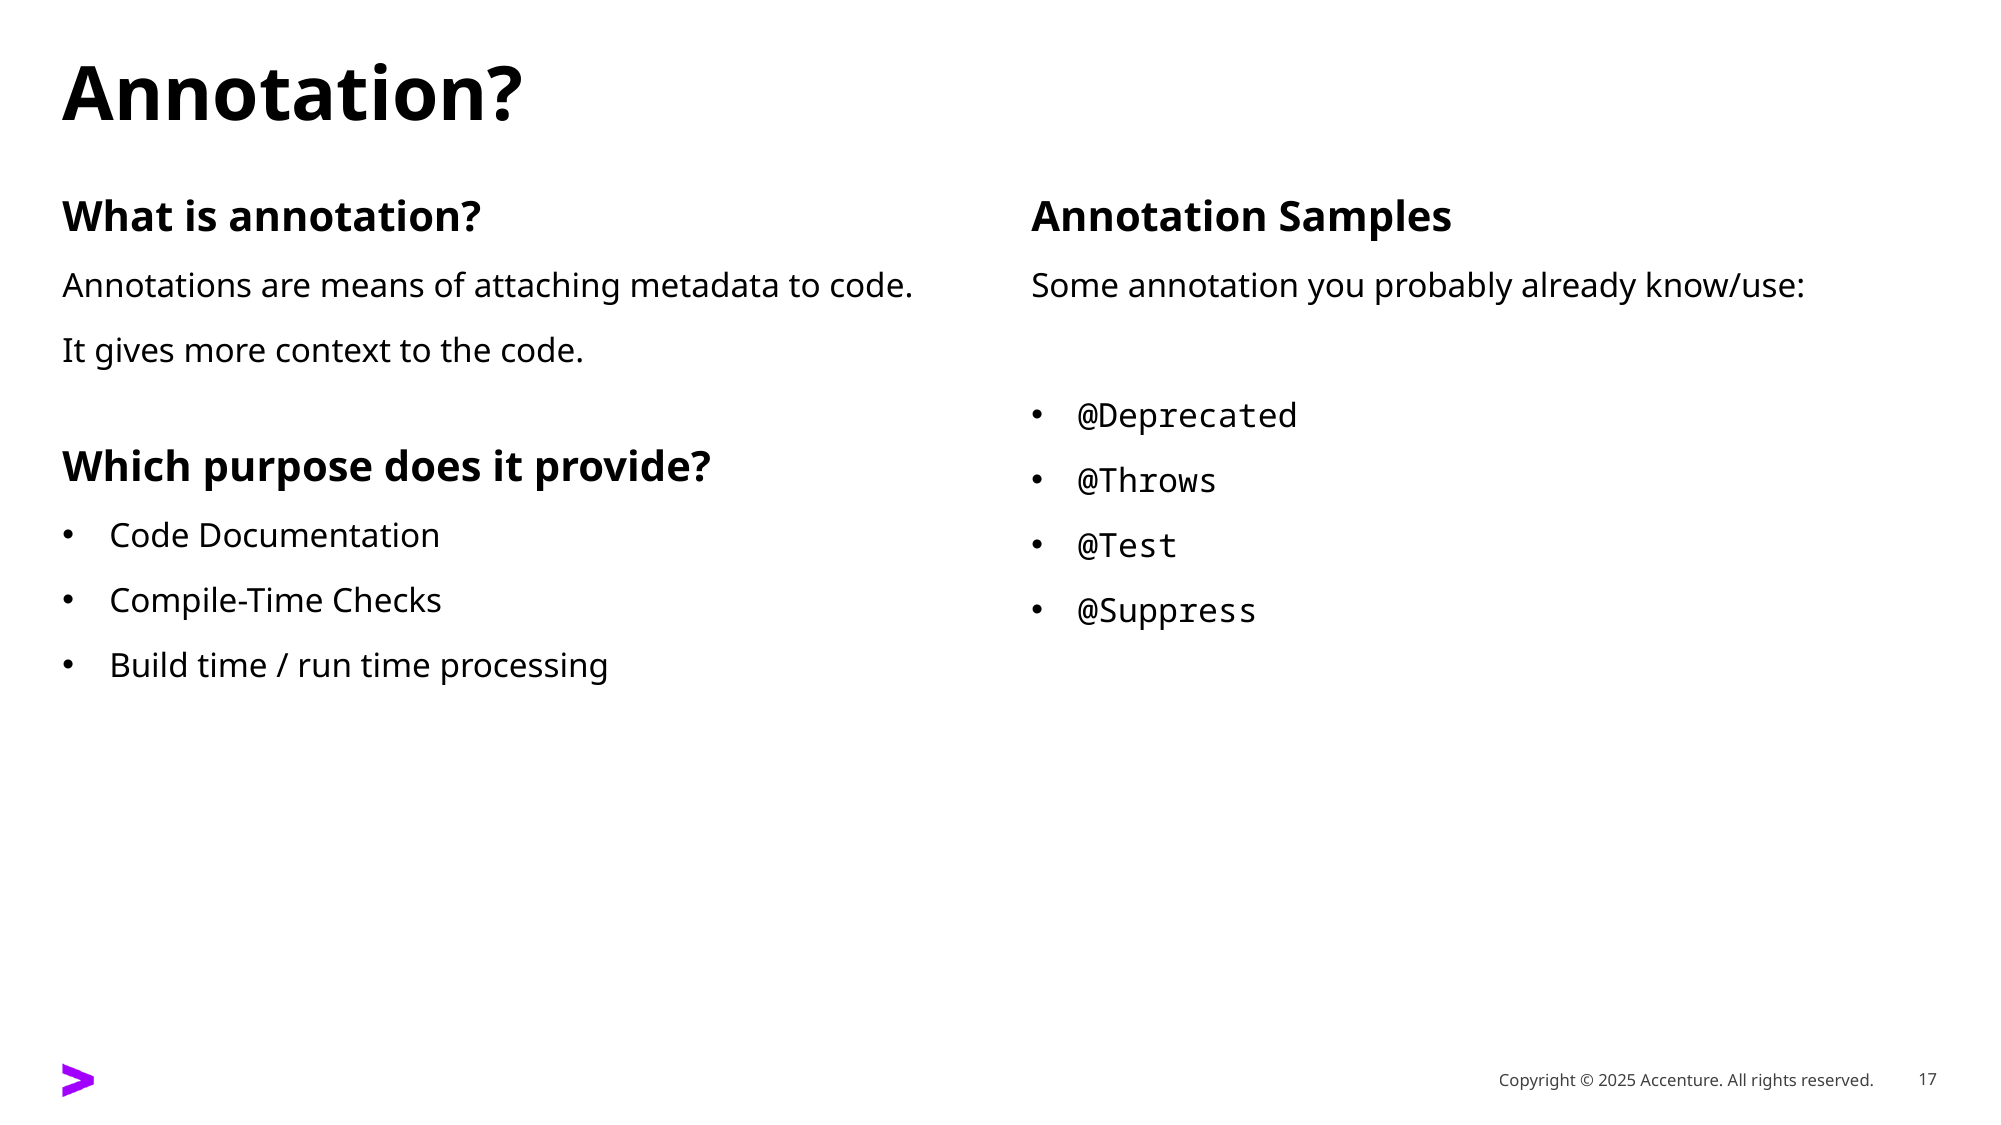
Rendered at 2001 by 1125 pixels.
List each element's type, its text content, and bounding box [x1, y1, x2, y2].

picture [62, 1063, 94, 1097]
text_box Annotation Samples Some annotation you probably already know/use: @Deprecated @Throws @Test @Suppress [1031, 189, 1938, 929]
text_box What is annotation? Annotations are means of attaching metadata to code. It gives more context to the code. Which purpose does it provide? Code Documentation Compile-Time Checks Build time / run time processing [62, 189, 969, 929]
title Annotation? [62, 62, 1938, 225]
